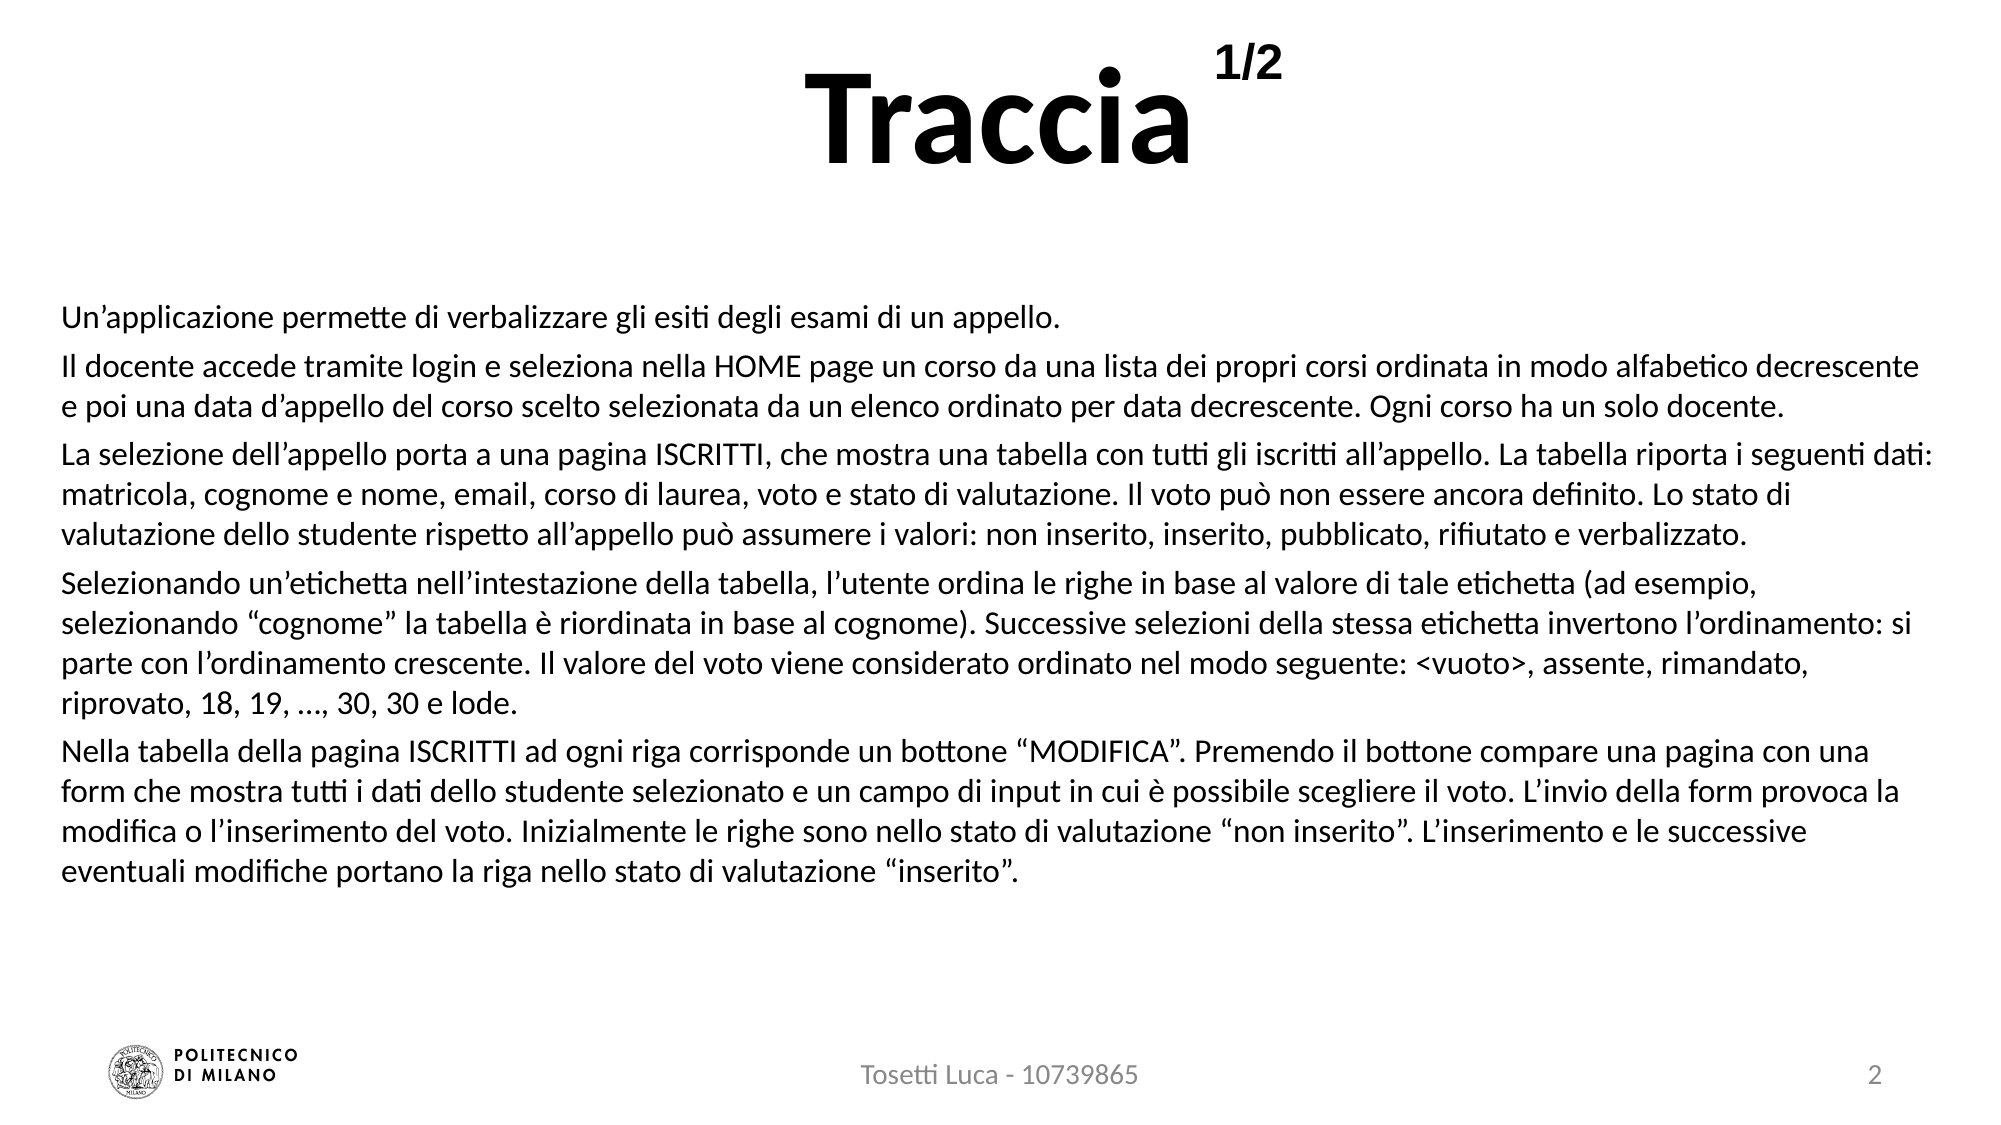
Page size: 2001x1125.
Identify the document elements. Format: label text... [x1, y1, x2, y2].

title Traccia [137, 0, 1863, 218]
list Un’applicazione permette di verbalizzare gli esiti degli esami di un appello. Il docente accede tramite login e seleziona nella HOME page un corso da una lista dei propri corsi ordinata in modo alfabetico decrescente e poi una data d’appello del corso scelto selezionata da un elenco ordinato per data decrescente. Ogni corso ha un solo docente. La selezione dell’appello porta a una pagina ISCRITTI, che mostra una tabella con tutti gli iscritti all’appello. La tabella riporta i seguenti dati: matricola, cognome e nome, email, corso di laurea, voto e stato di valutazione. Il voto può non essere ancora definito. Lo stato di valutazione dello studente rispetto all’appello può assumere i valori: non inserito, inserito, pubblicato, rifiutato e verbalizzato. Selezionando un’etichetta nell’intestazione della tabella, l’utente ordina le righe in base al valore di tale etichetta (ad esempio, selezionando “cognome” la tabella è riordinata in base al cognome). Successive selezioni della stessa etichetta invertono l’ordinamento: si parte con l’ordinamento crescente. Il valore del voto viene considerato ordinato nel modo seguente: <vuoto>, assente, rimandato, riprovato, 18, 19, …, 30, 30 e lode. Nella tabella della pagina ISCRITTI ad ogni riga corrisponde un bottone “MODIFICA”. Premendo il bottone compare una pagina con una form che mostra tutti i dati dello studente selezionato e un campo di input in cui è possibile scegliere il voto. L’invio della form provoca la modifica o l’inserimento del voto. Inizialmente le righe sono nello stato di valutazione “non inserito”. L’inserimento e le successive eventuali modifiche portano la riga nello stato di valutazione “inserito”. [43, 286, 1957, 920]
slide_number 2 [1433, 1042, 1900, 1103]
footer Tosetti Luca - 10739865 [683, 1042, 1317, 1103]
picture [99, 1042, 306, 1103]
text_box 1/2 [1199, 22, 1317, 98]
